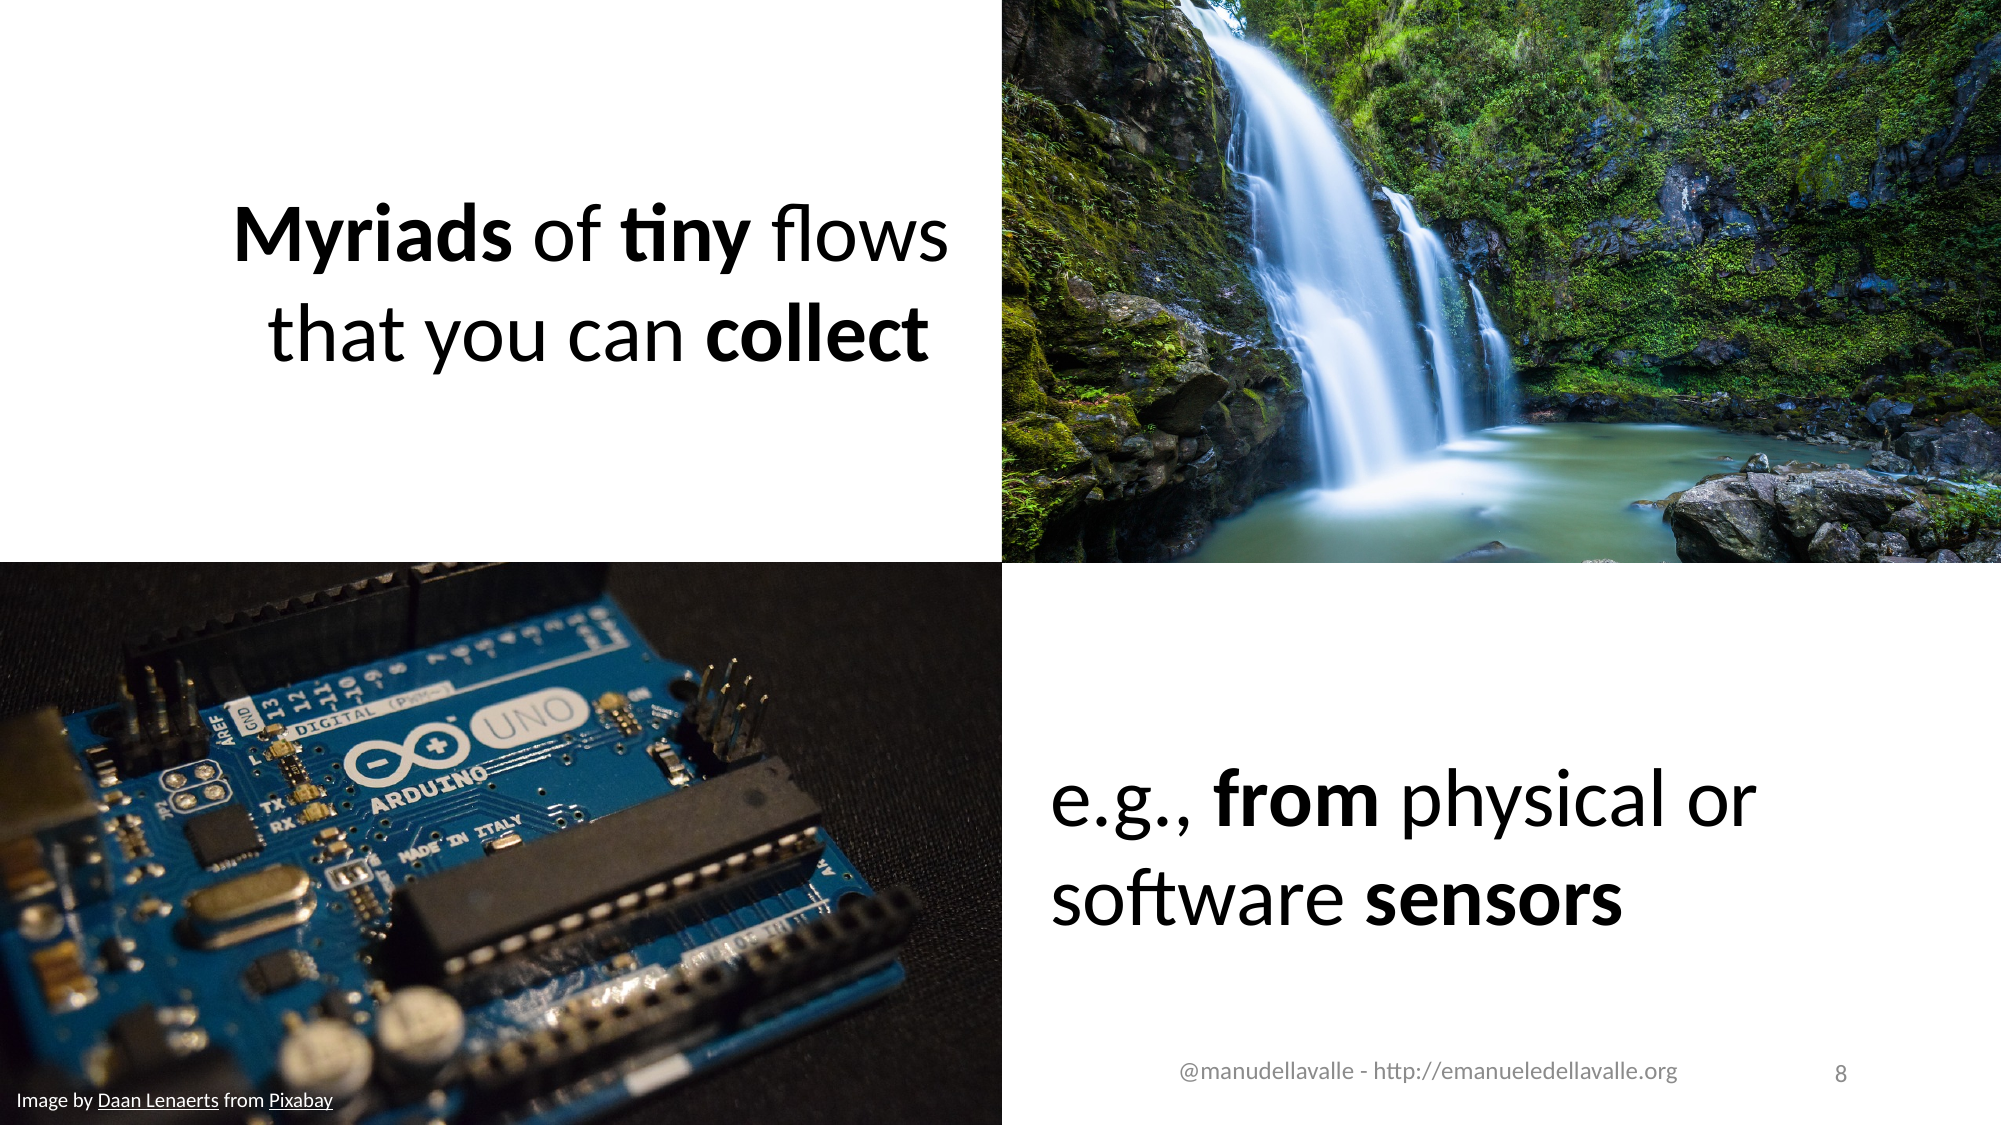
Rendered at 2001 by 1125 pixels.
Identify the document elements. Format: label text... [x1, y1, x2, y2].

text_box Myriads of tiny flows that you can collect [108, 170, 965, 386]
text_box e.g., from physical or software sensors [1035, 735, 1892, 951]
slide_number 8 [1498, 1042, 1863, 1103]
picture [0, 0, 2001, 1125]
footer @manudellavalle - http://emanueledellavalle.org [1002, 1039, 1892, 1100]
